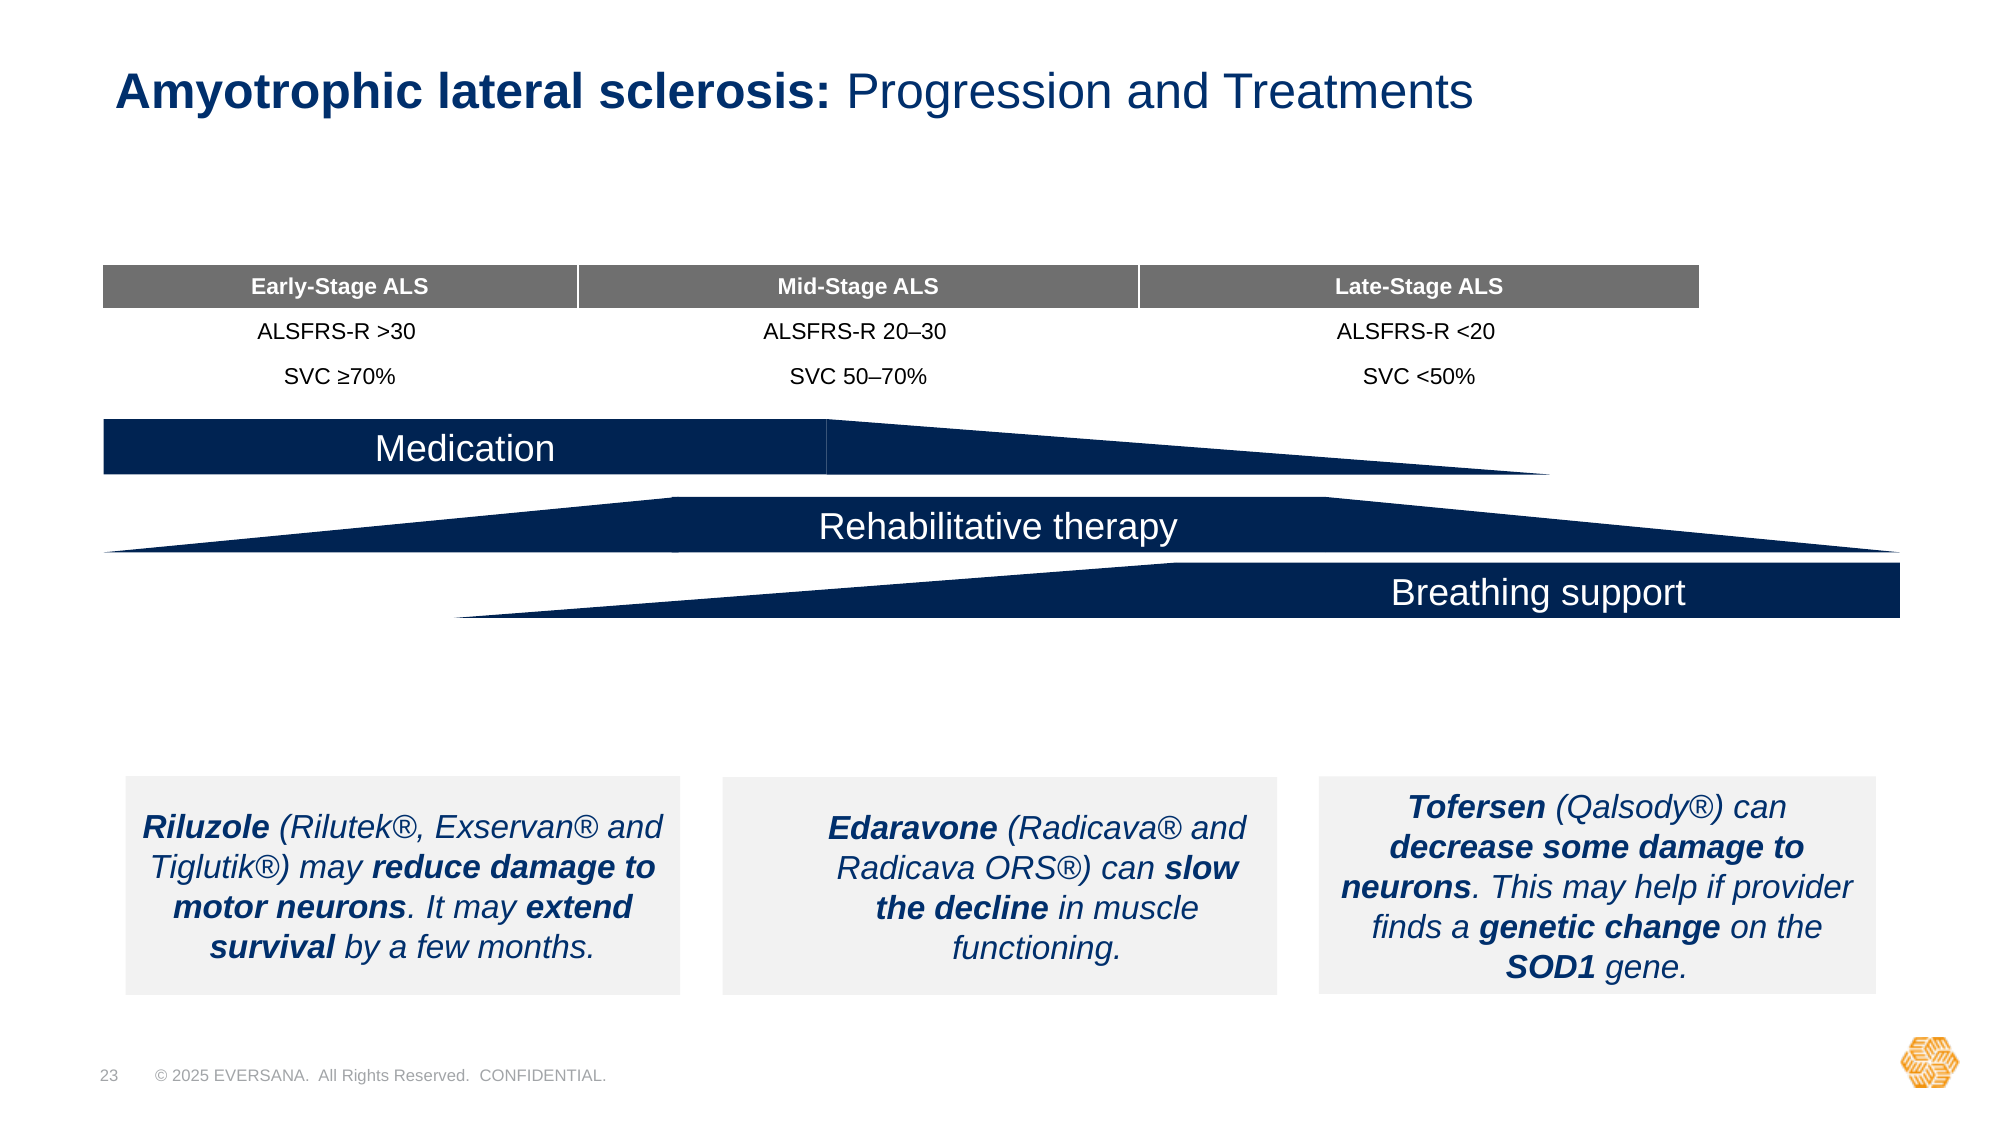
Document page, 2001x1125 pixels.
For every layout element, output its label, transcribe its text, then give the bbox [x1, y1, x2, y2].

table_header Early-Stage ALS [103, 265, 577, 308]
table_cell ALSFRS-R >30 [103, 310, 577, 353]
table_cell ALSFRS-R 20–30 [579, 310, 1138, 353]
table_header Mid-Stage ALS [579, 265, 1138, 308]
table_cell SVC 50–70% [579, 355, 1138, 396]
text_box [453, 563, 1901, 619]
table_cell ALSFRS-R <20 [1140, 310, 1699, 353]
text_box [103, 496, 1901, 553]
table_cell SVC <50% [1140, 355, 1699, 396]
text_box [103, 418, 1550, 475]
table_header Late-Stage ALS [1140, 265, 1699, 308]
text_box Edaravone (Radicava® and Radicava ORS®) can slow the decline in muscle functioning. [721, 775, 1279, 997]
title Amyotrophic lateral sclerosis: Progression and Treatments [99, 58, 1900, 125]
text_box Riluzole (Rilutek®, Exservan® and Tiglutik®) may reduce damage to motor neurons. It may extend survival by a few months. [124, 774, 682, 997]
picture [1900, 1037, 1960, 1088]
table_cell SVC ≥70% [103, 355, 577, 396]
text_box Tofersen (Qalsody®) can decrease some damage to neurons. This may help if provider finds a genetic change on the SOD1 gene. [1317, 774, 1878, 996]
